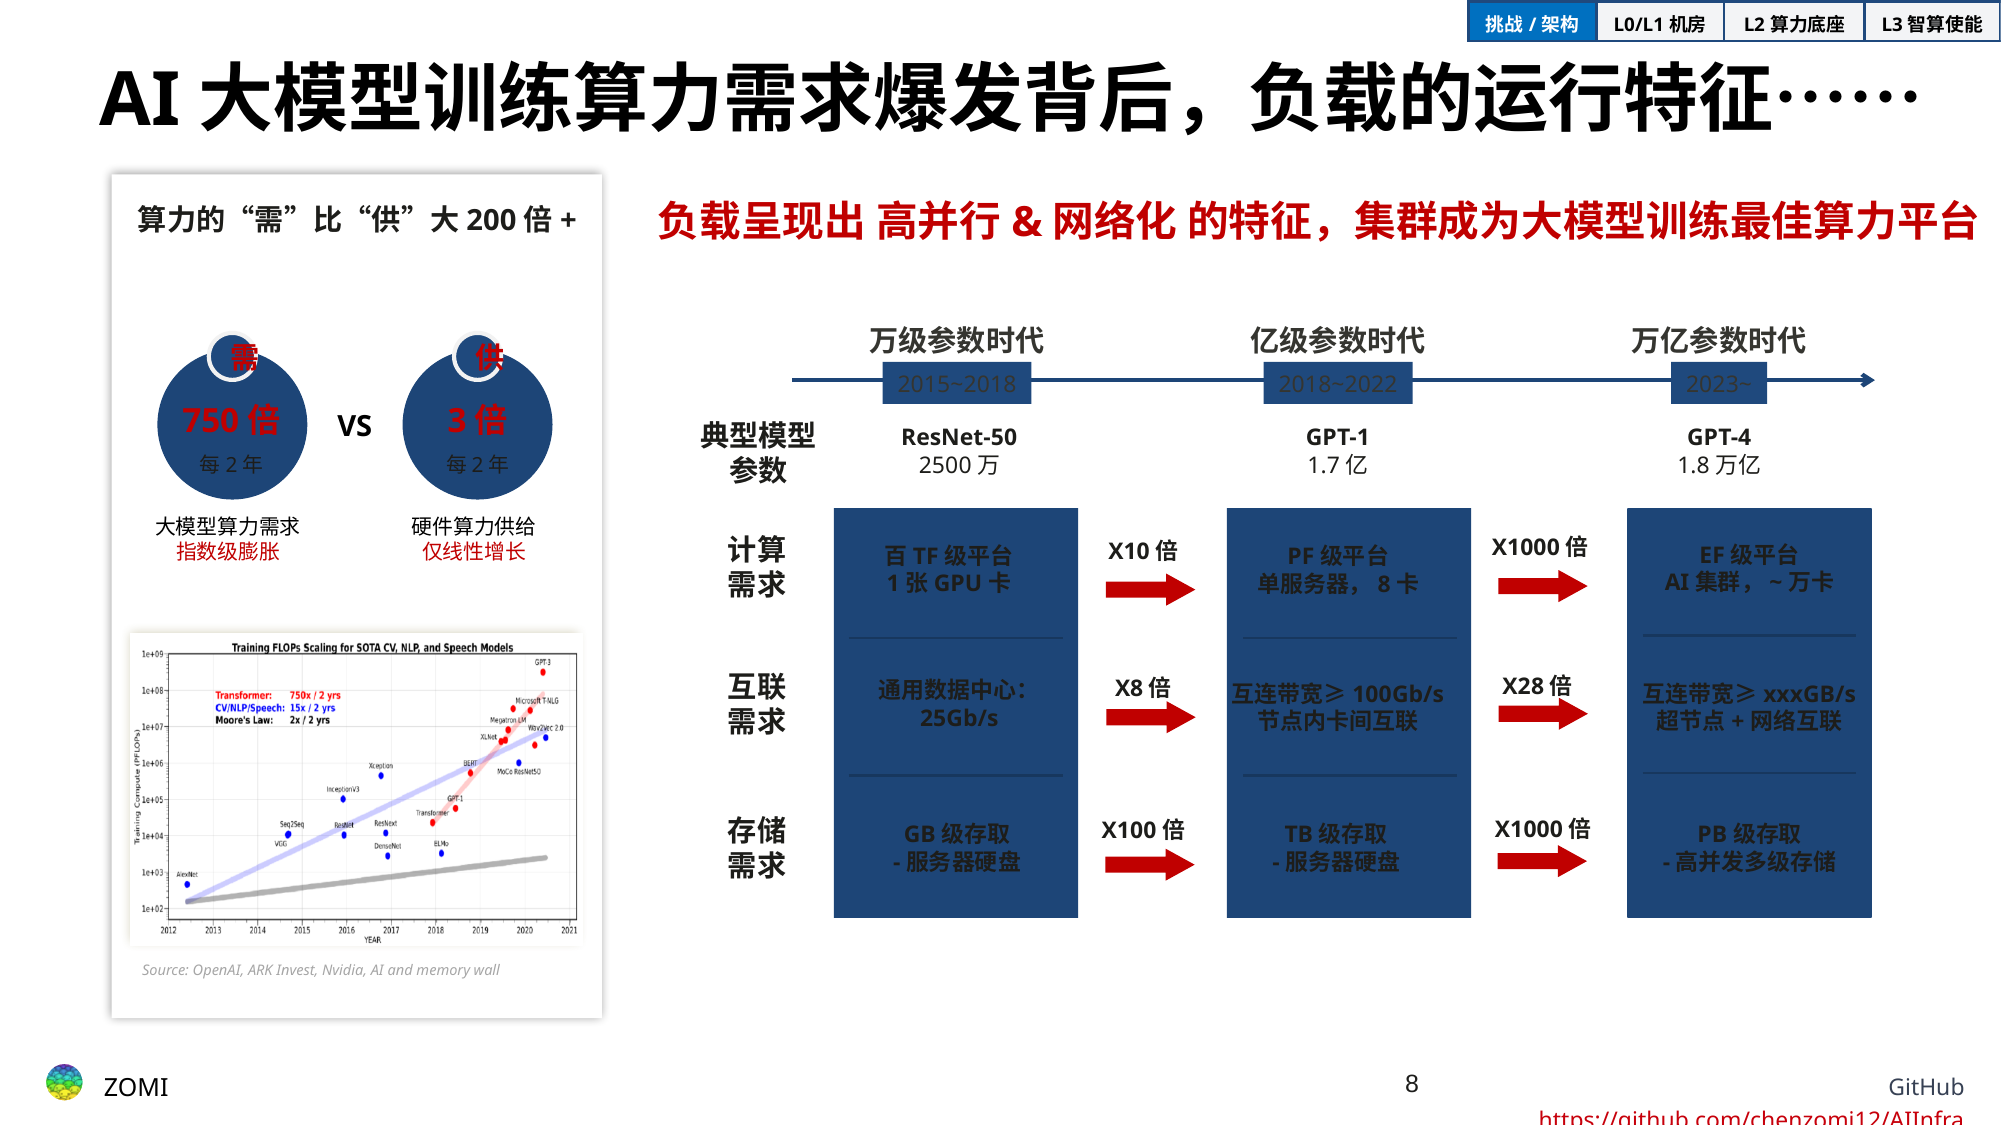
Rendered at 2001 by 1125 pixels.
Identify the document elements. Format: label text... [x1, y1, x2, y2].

text_box 3倍 每2年 [445, 399, 510, 477]
text_box 750倍 每2年 [182, 399, 281, 477]
text_box 算力的“需”比“供”大200倍+ [125, 193, 590, 236]
text_box VS [337, 407, 373, 443]
picture [47, 1065, 82, 1100]
table_header L3智算使能 [1866, 3, 1999, 40]
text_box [684, 313, 1876, 918]
text_box Source: OpenAI, ARK Invest, Nvidia, AI and memory wall [142, 960, 501, 979]
text_box 负载呈现出 高并行&网络化 的特征，集群成为大模型训练最佳算力平台 [642, 187, 1996, 253]
table_header L2算力底座 [1725, 3, 1863, 40]
table_header L0/L1机房 [1598, 3, 1723, 40]
text_box [400, 351, 555, 502]
text_box 供 [451, 330, 504, 382]
table_header 挑战/架构 [1470, 3, 1595, 40]
text_box 需 [206, 330, 258, 382]
picture [130, 633, 583, 947]
text_box 大模型算力需求 指数级膨胀 [153, 513, 302, 564]
subtitle AI大模型训练算力需求爆发背后，负载的运行特征…… [84, 42, 2001, 111]
text_box [155, 351, 310, 502]
text_box [109, 172, 604, 1020]
text_box 硬件算力供给 仅线性增长 [399, 513, 548, 564]
